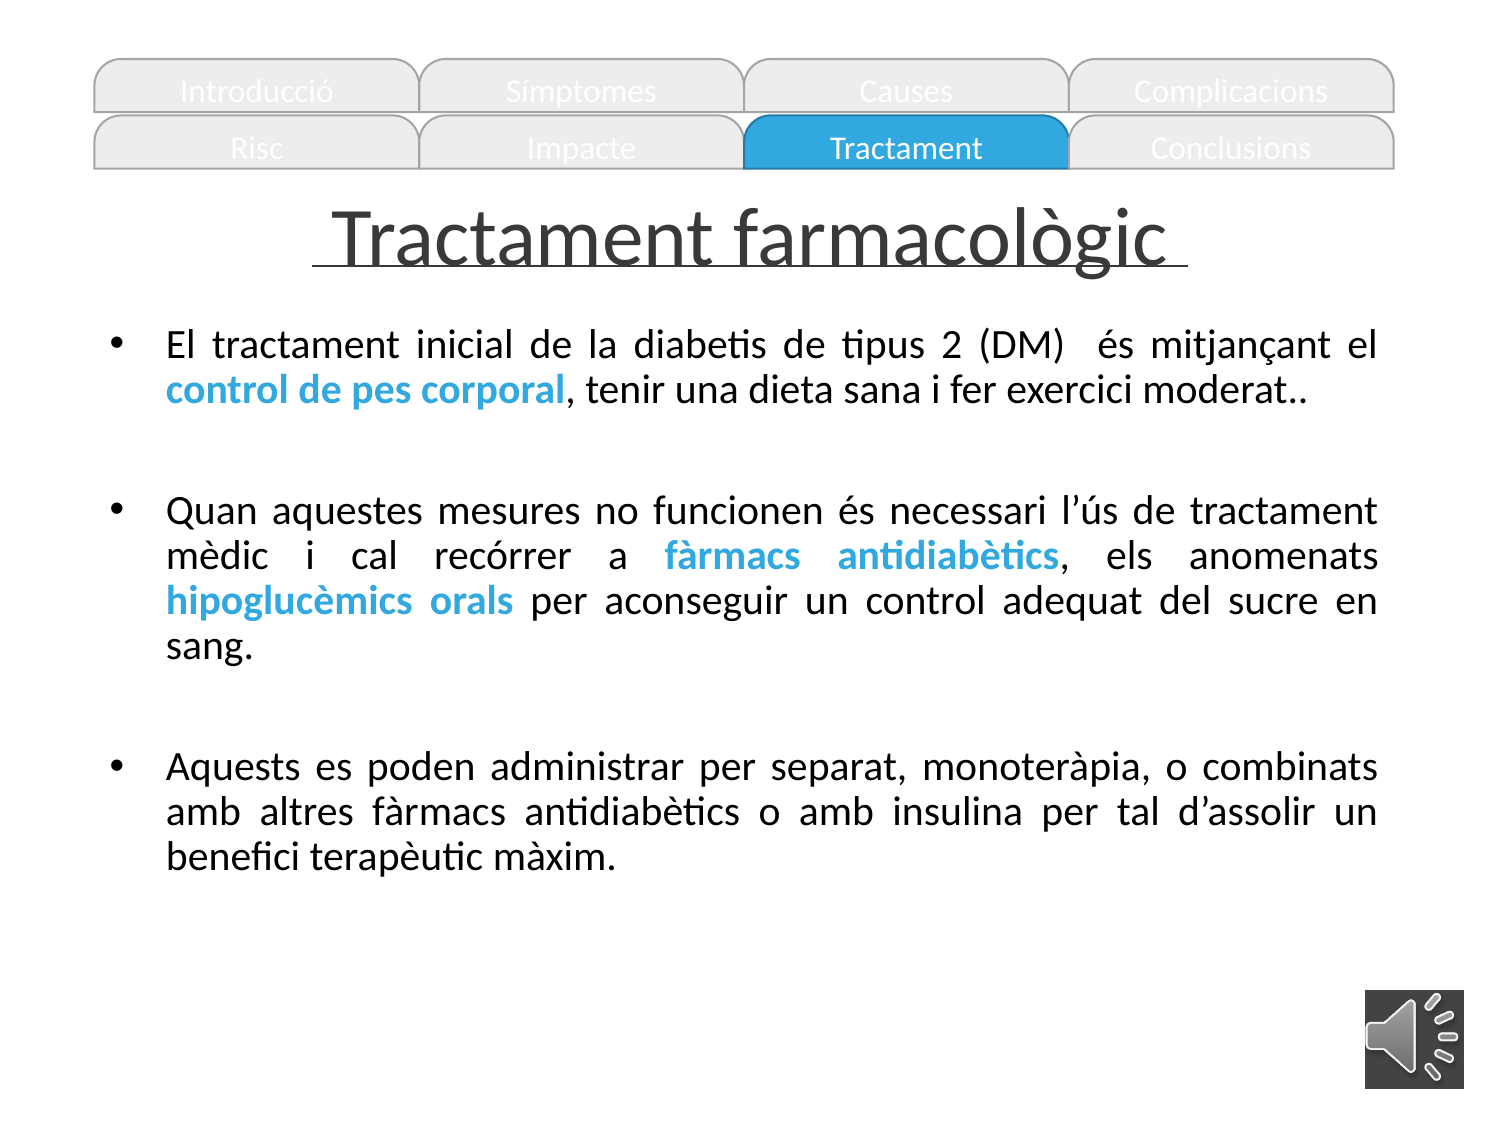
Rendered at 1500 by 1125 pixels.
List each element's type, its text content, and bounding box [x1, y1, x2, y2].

text_box Risc [93, 114, 419, 170]
text_box Complicacions [1067, 57, 1395, 114]
text_box Causes [743, 57, 1069, 114]
text_box Impacte [418, 114, 744, 170]
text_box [312, 174, 1188, 291]
picture [1364, 989, 1465, 1090]
text_box El tractament inicial de la diabetis de tipus 2 (DM) és mitjançant el control de pes corporal, tenir una dieta sana i fer exercici moderat.. Quan aquestes mesures no funcionen és necessari l’ús de tractament mèdic i cal recórrer a fàrmacs antidiabètics, els anomenats hipoglucèmics orals per aconseguir un control adequat del sucre en sang. Aquests es poden administrar per separat, monoteràpia, o combinats amb altres fàrmacs antidiabètics o amb insulina per tal d’assolir un benefici terapèutic màxim. [94, 314, 1394, 811]
text_box Tractament [743, 114, 1069, 170]
text_box Introducció [93, 57, 419, 114]
text_box Conclusions [1067, 114, 1395, 170]
text_box Símptomes [418, 57, 744, 114]
